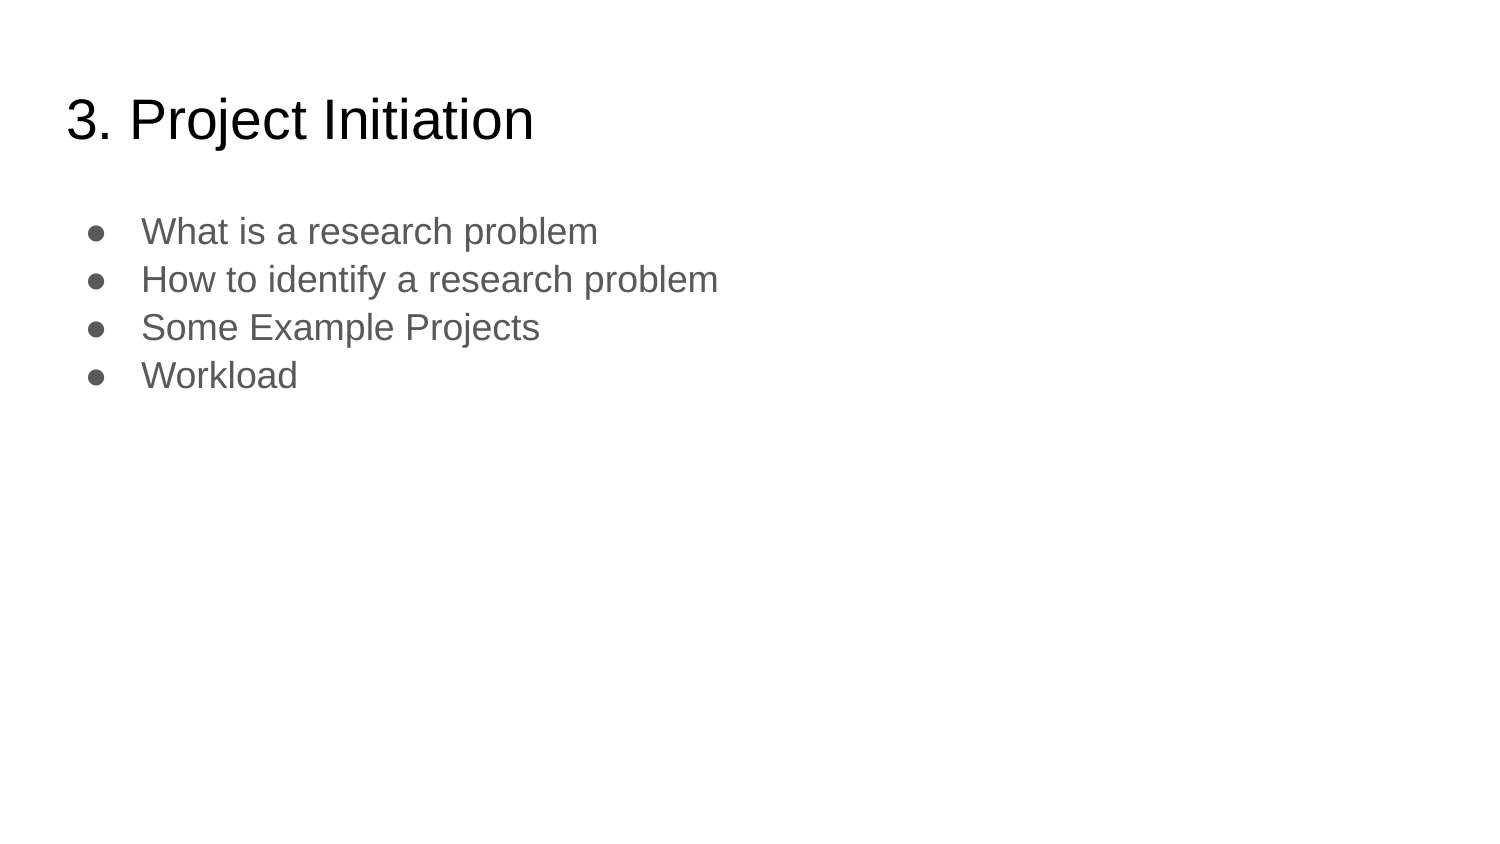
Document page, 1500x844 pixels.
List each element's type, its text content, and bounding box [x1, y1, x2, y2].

title 3. Project Initiation [51, 72, 1449, 167]
list What is a research problem How to identify a research problem Some Example Projects Workload [51, 189, 1449, 750]
